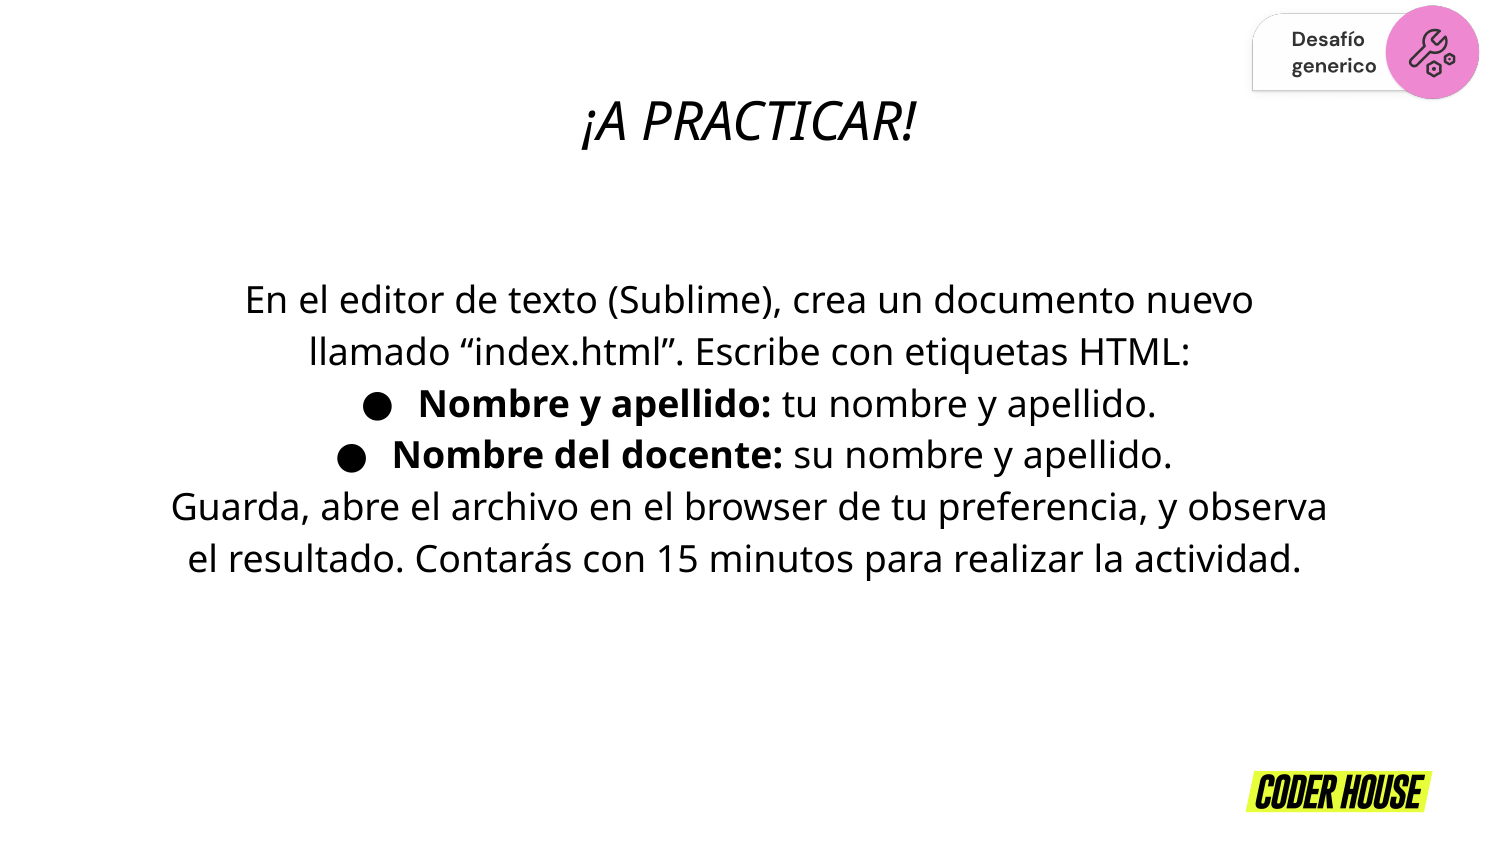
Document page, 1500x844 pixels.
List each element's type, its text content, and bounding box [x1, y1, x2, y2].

picture [1231, 0, 1500, 106]
picture [1241, 764, 1437, 819]
text_box ¡A PRACTICAR! [358, 71, 1142, 234]
text_box En el editor de texto (Sublime), crea un documento nuevo llamado “index.html”. Escribe con etiquetas HTML: Nombre y apellido: tu nombre y apellido. Nombre del docente: su nombre y apellido. Guarda, abre el archivo en el browser de tu preferencia, y observa el resultado. Contarás con 15 minutos para realizar la actividad. [153, 389, 1346, 535]
